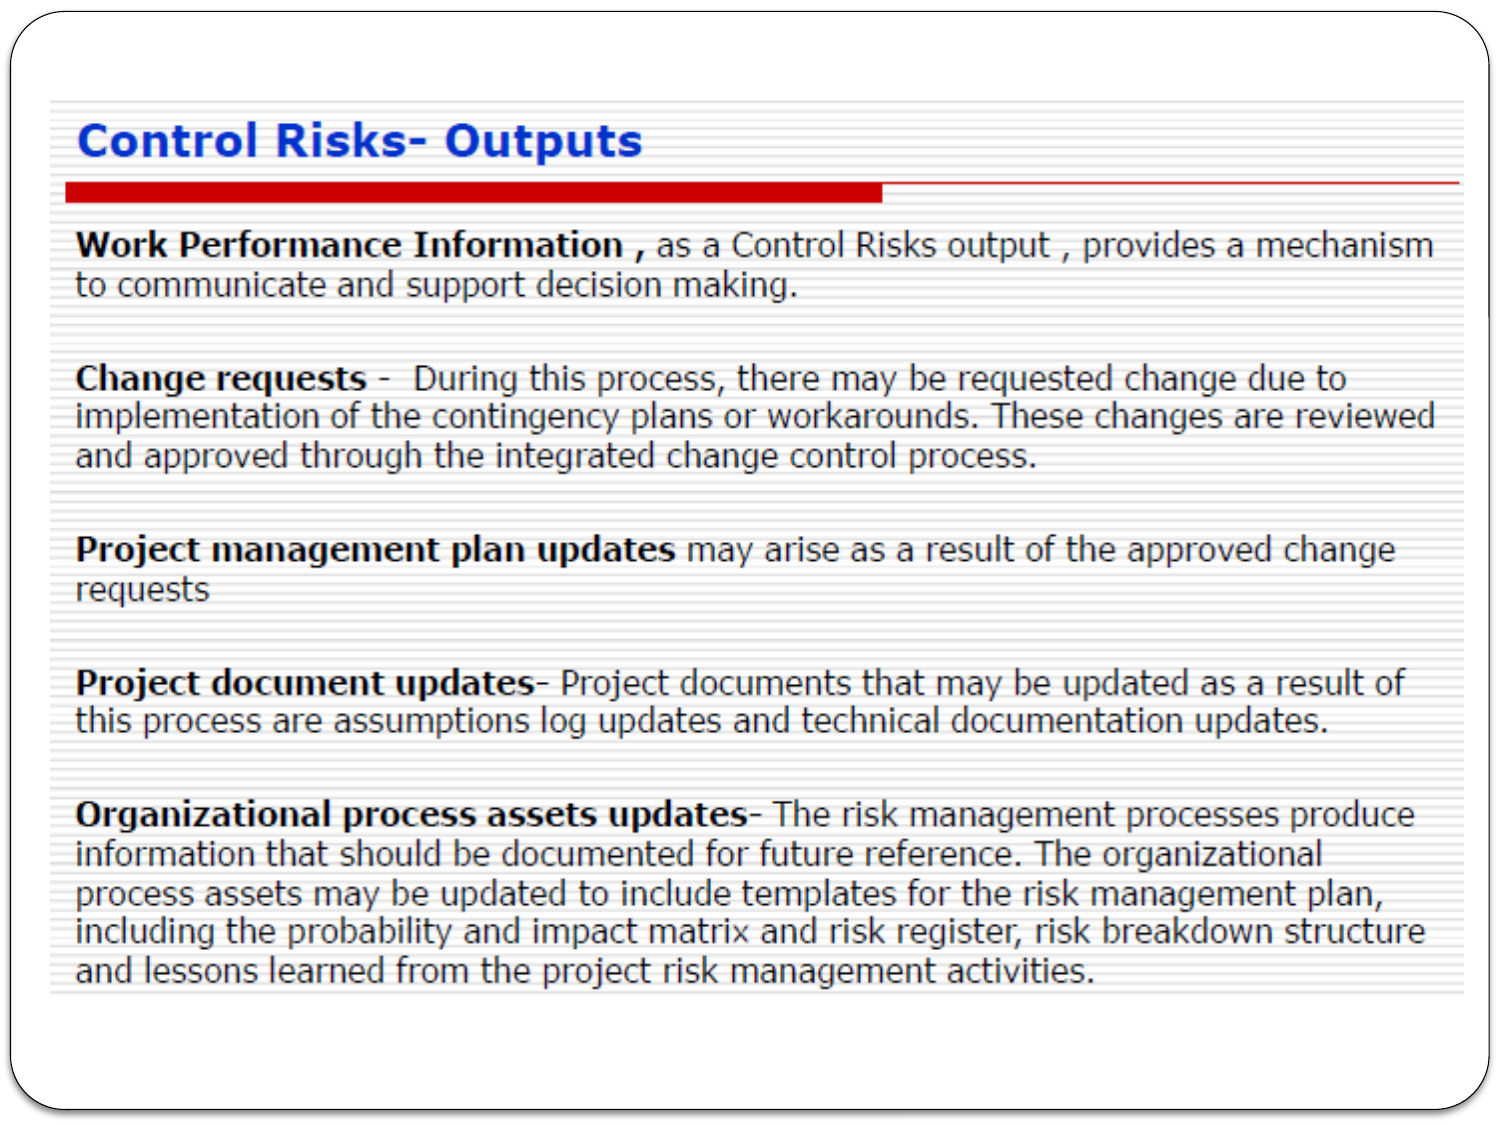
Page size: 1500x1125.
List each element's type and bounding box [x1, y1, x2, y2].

picture [49, 99, 1464, 1001]
